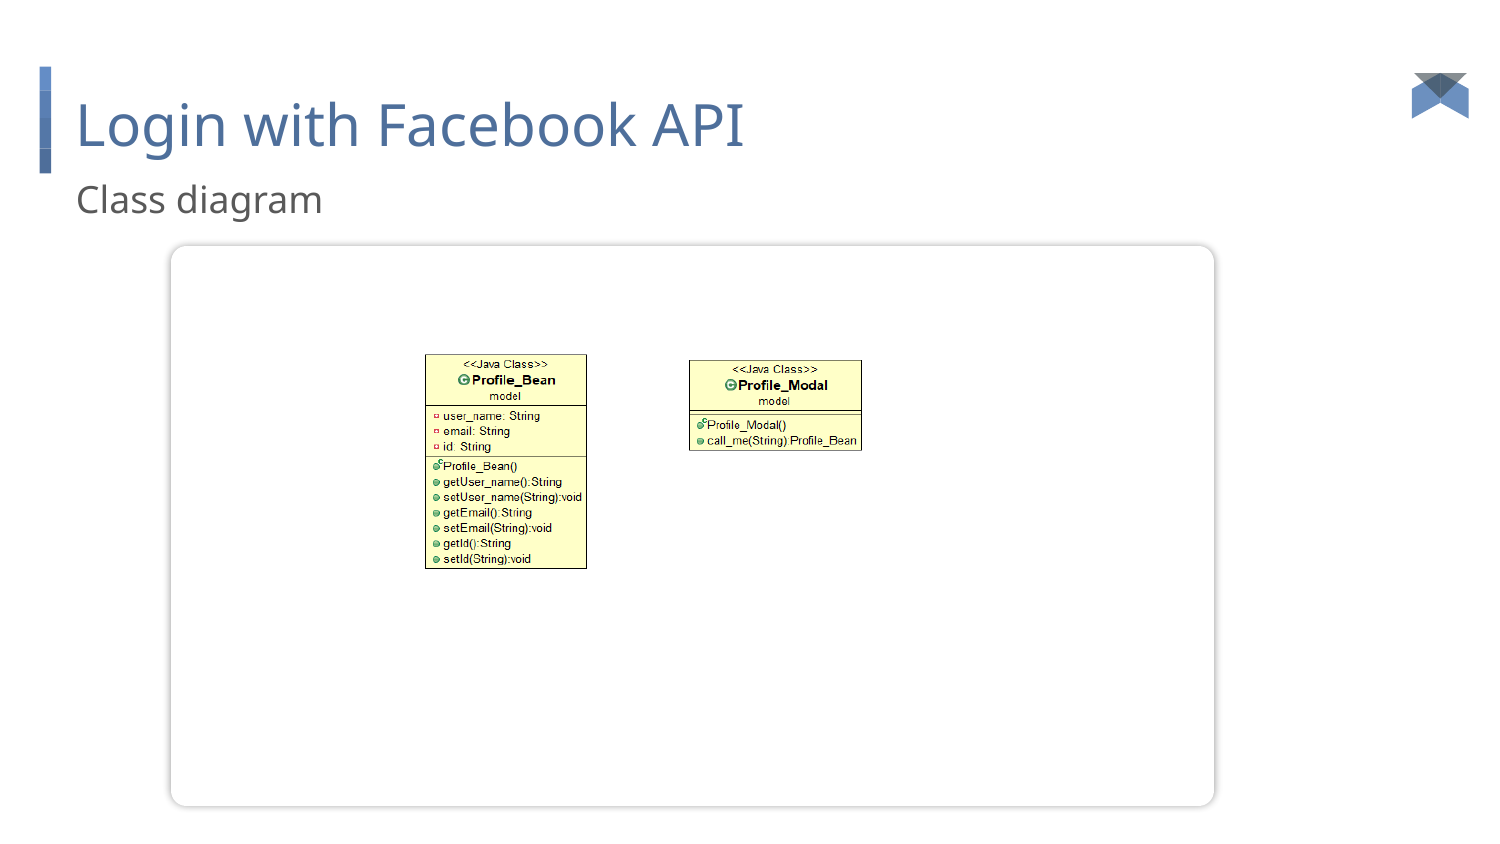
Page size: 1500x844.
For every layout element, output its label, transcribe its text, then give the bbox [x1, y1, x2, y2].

subtitle Class diagram [60, 154, 1449, 219]
picture [201, 277, 1184, 775]
title Login with Facebook API [60, 72, 1449, 154]
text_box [1417, 67, 1464, 125]
